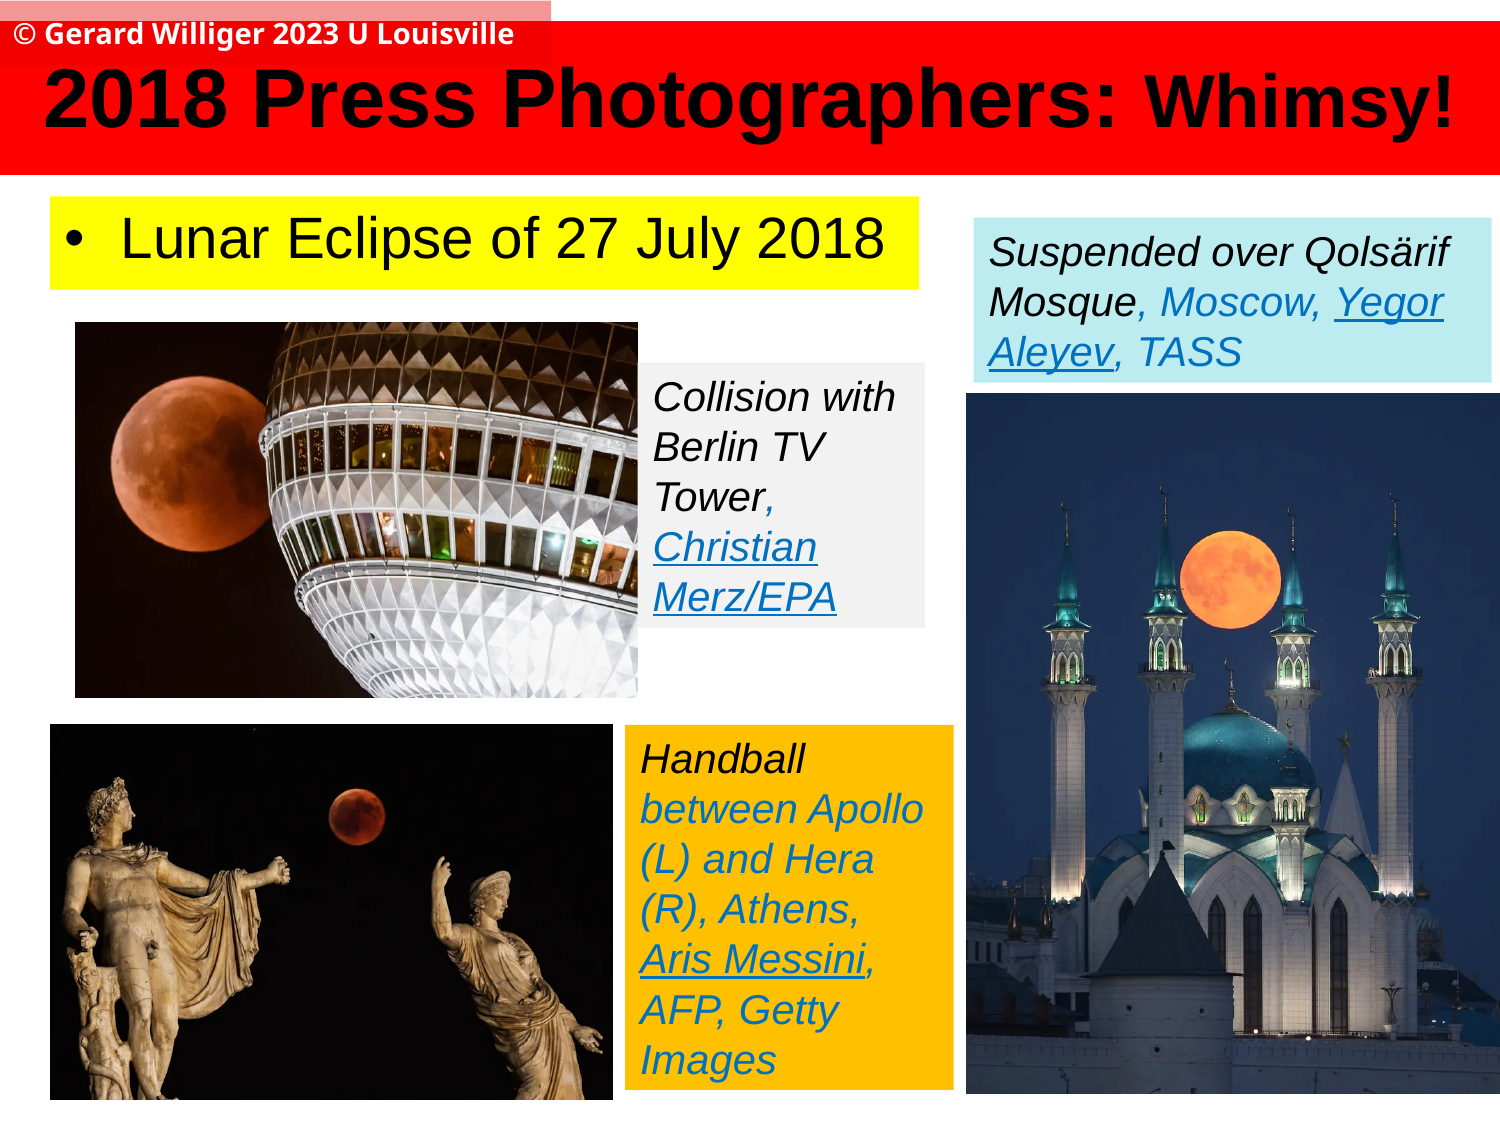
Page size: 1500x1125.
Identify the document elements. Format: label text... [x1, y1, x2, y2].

picture [74, 322, 638, 699]
picture [965, 393, 1500, 1094]
text_box Handball between Apollo (L) and Hera (R), Athens, Aris Messini, AFP, Getty Images [625, 724, 954, 1090]
text_box Suspended over Qolsärif Mosque, Moscow, Yegor Aleyev, TASS [973, 217, 1492, 383]
title 2018 Press Photographers: Whimsy! [0, 21, 1500, 175]
picture [49, 724, 613, 1101]
text_box © Gerard Williger 2023 U Louisville [0, 0, 552, 66]
list Lunar Eclipse of 27 July 2018 [50, 196, 920, 290]
text_box Collision with Berlin TV Tower, Christian Merz/EPA [641, 362, 925, 628]
